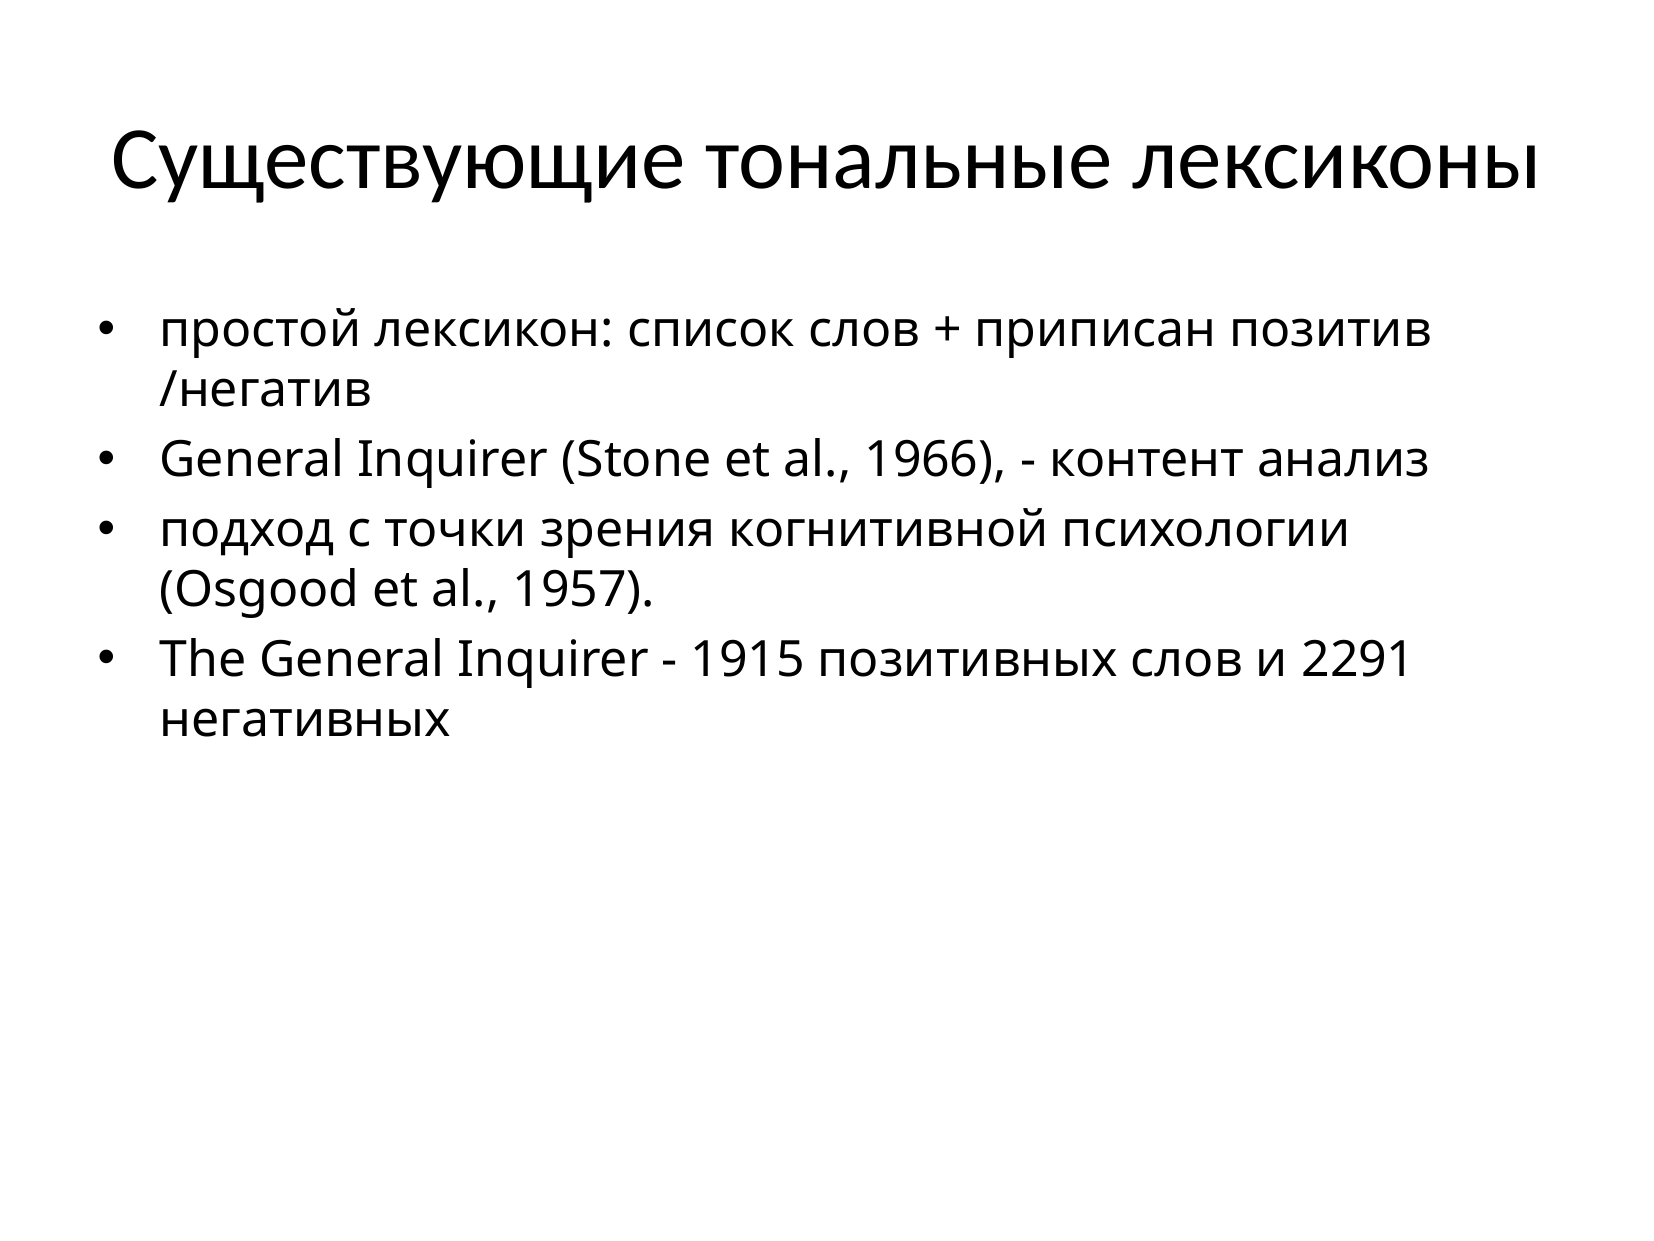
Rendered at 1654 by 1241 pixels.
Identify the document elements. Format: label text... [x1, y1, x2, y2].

list простой лексикон: список слов + приписан позитив /негатив General Inquirer (Stone et al., 1966), - контент анализ подход с точки зрения когнитивной психологии (Osgood et al., 1957). The General Inquirer - 1915 позитивных слов и 2291 негативных [82, 289, 1571, 1108]
title Существующие тональные лексиконы [82, 49, 1571, 257]
